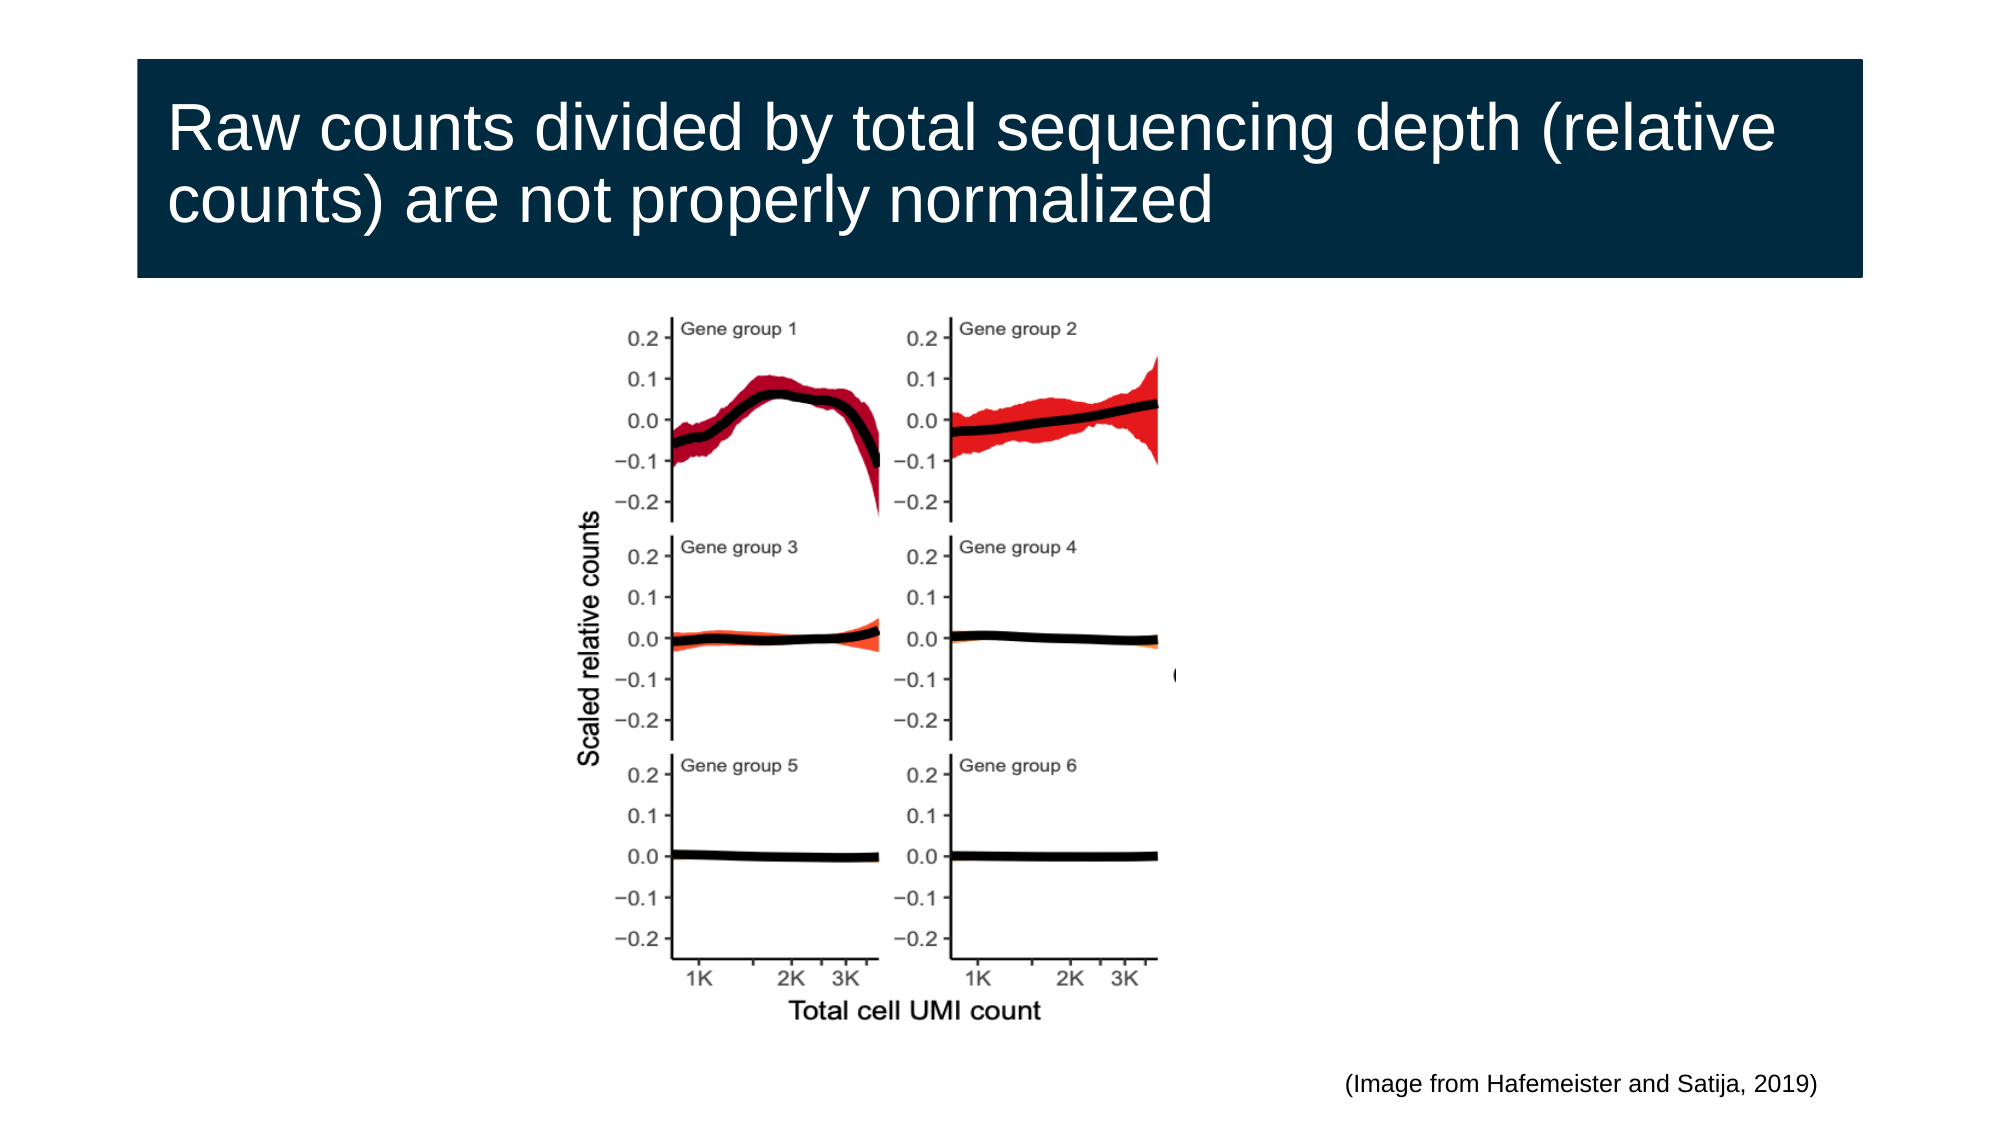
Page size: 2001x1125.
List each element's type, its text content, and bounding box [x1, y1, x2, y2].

title Raw counts divided by total sequencing depth (relative counts) are not properly normalized [137, 59, 1863, 278]
picture [560, 302, 1176, 1035]
text_box (Image from Hafemeister and Satija, 2019) [1330, 1041, 1831, 1123]
